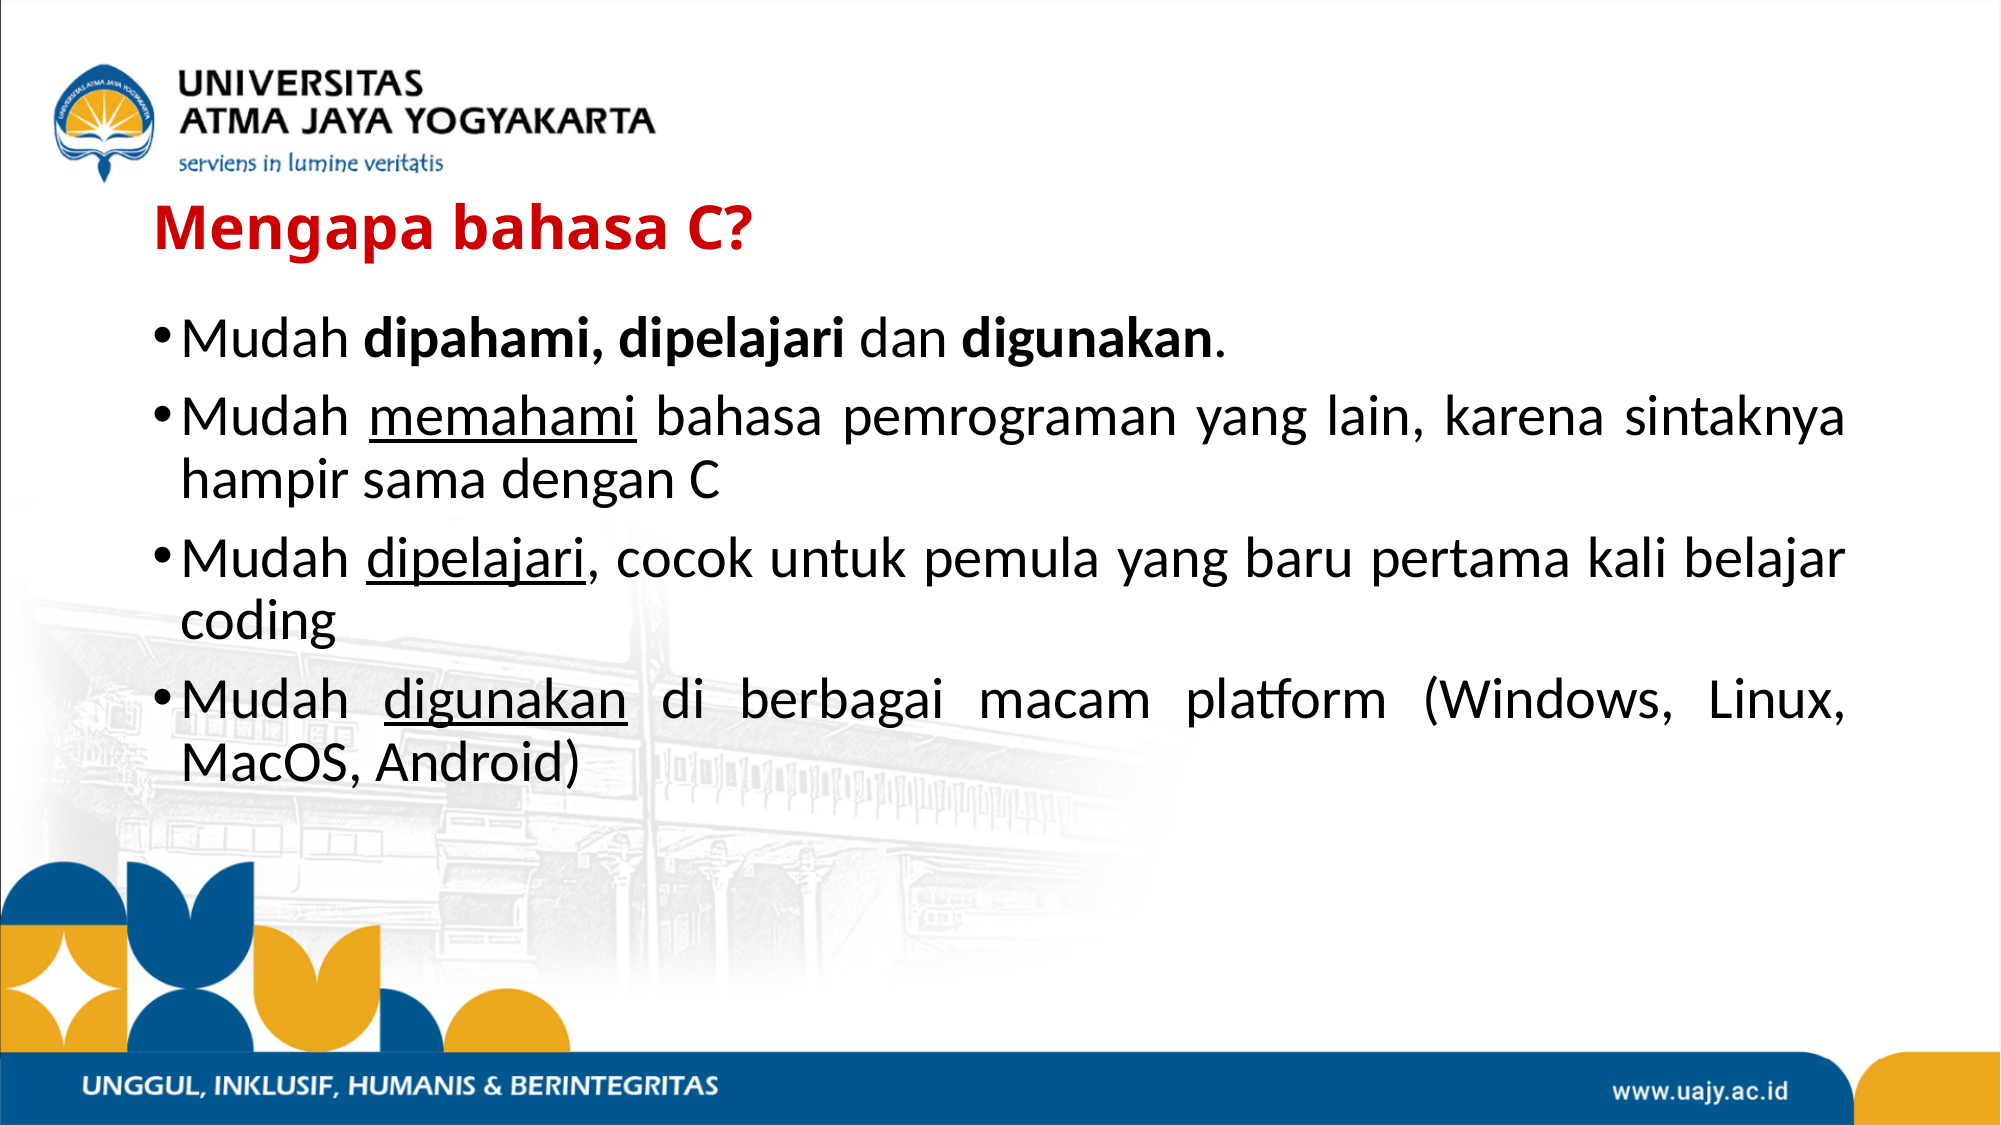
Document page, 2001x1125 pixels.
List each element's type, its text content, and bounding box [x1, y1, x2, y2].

title Mengapa bahasa C? [137, 189, 1863, 271]
list Mudah dipahami, dipelajari dan digunakan. Mudah memahami bahasa pemrograman yang lain, karena sintaknya hampir sama dengan C Mudah dipelajari, cocok untuk pemula yang baru pertama kali belajar coding Mudah digunakan di berbagai macam platform (Windows, Linux, MacOS, Android) [137, 299, 1863, 1014]
picture [0, 0, 2001, 1125]
